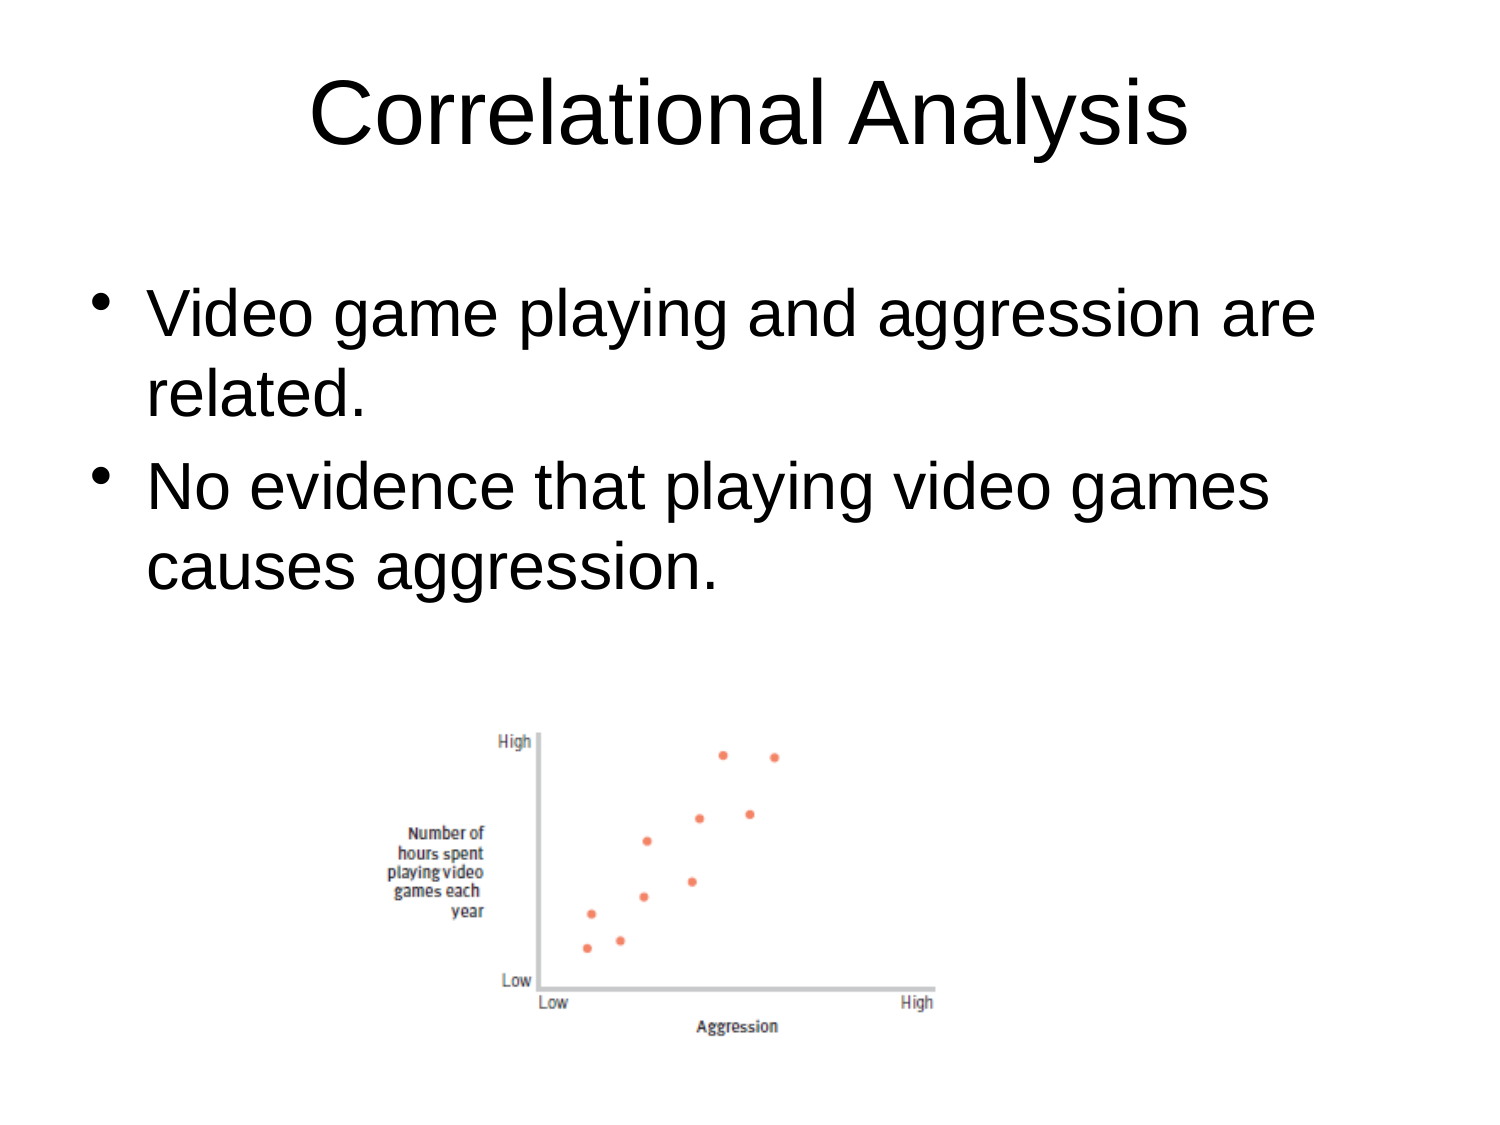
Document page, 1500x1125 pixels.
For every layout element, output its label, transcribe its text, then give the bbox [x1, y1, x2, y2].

list Video game playing and aggression are related. No evidence that playing video games causes aggression. [75, 262, 1425, 1005]
picture [362, 699, 1061, 1065]
title Correlational Analysis [75, 45, 1425, 233]
